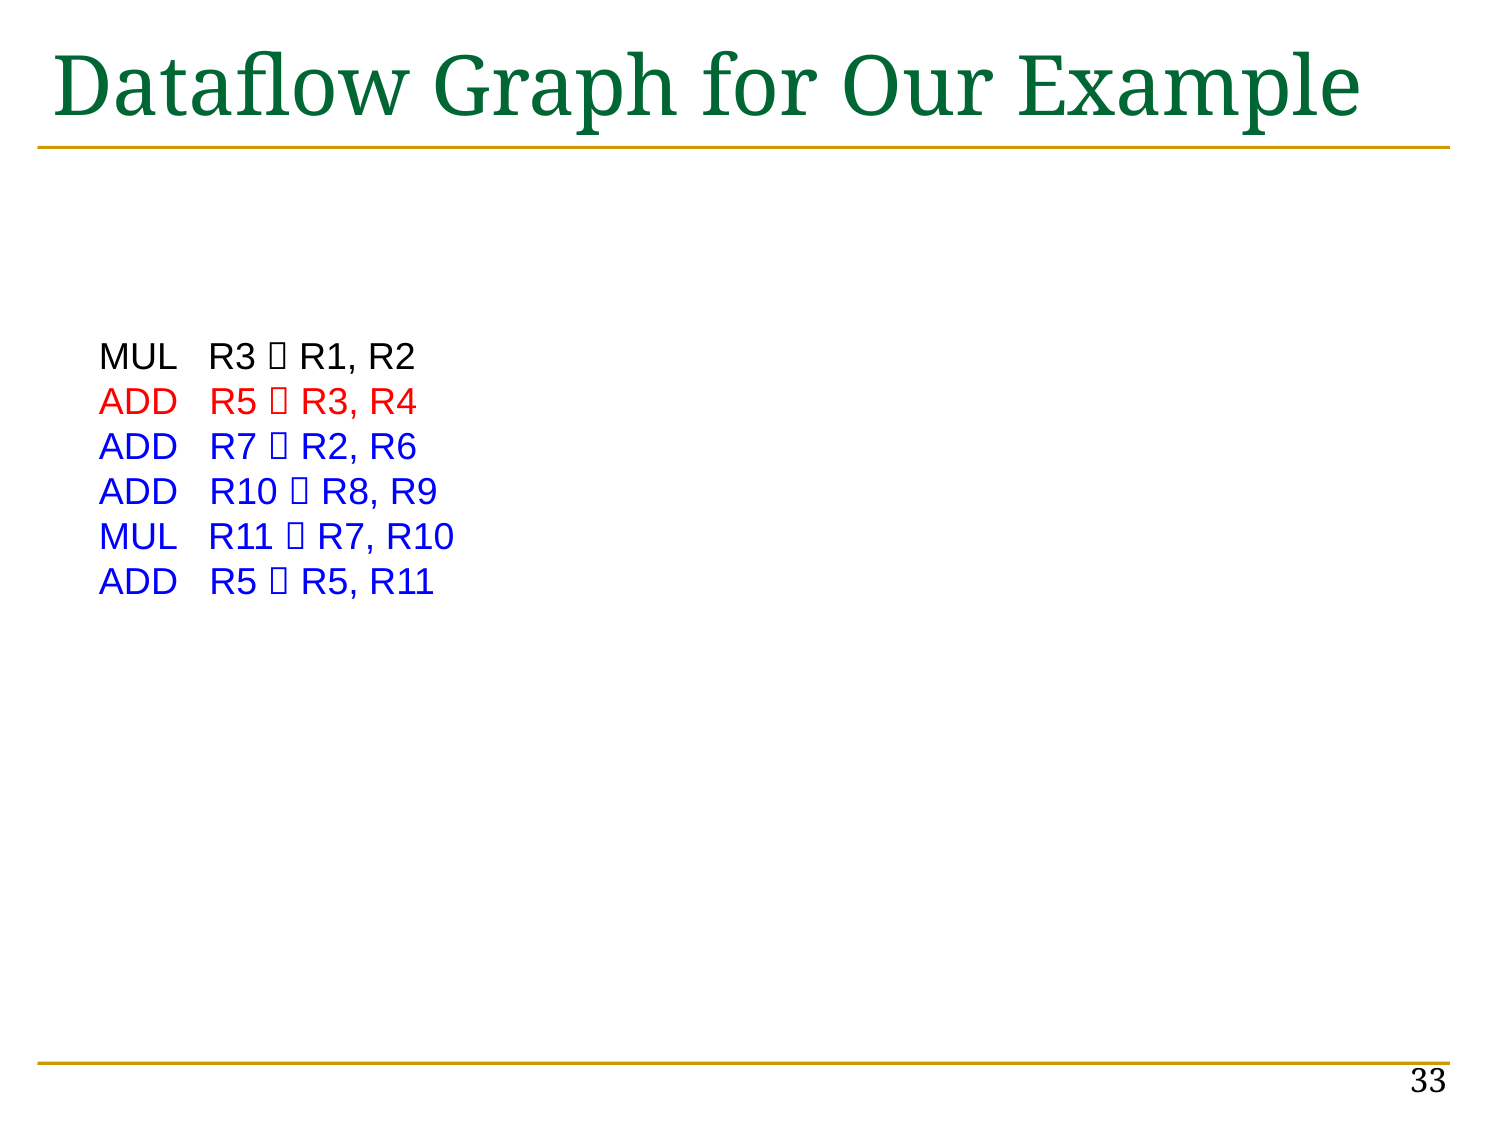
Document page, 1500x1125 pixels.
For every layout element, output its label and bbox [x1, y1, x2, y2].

title [37, 24, 1450, 200]
slide_number [1111, 1036, 1462, 1112]
text_box [84, 324, 470, 610]
